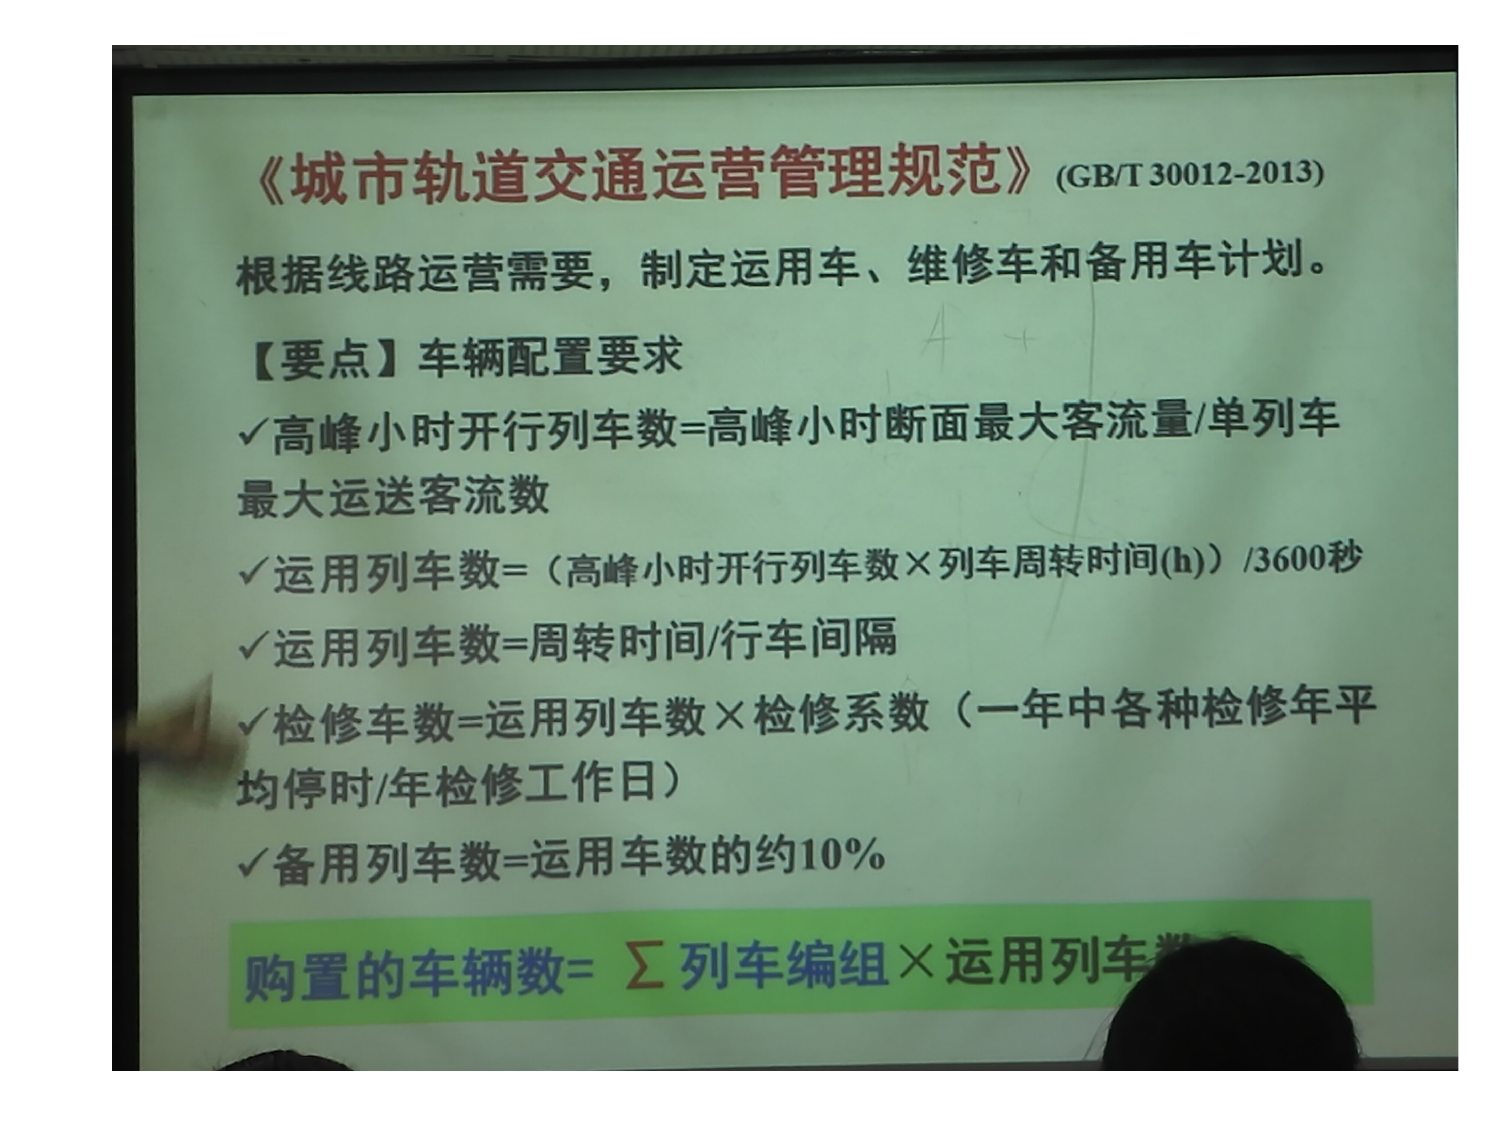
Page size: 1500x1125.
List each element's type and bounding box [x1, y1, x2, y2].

list [111, 44, 1459, 1071]
